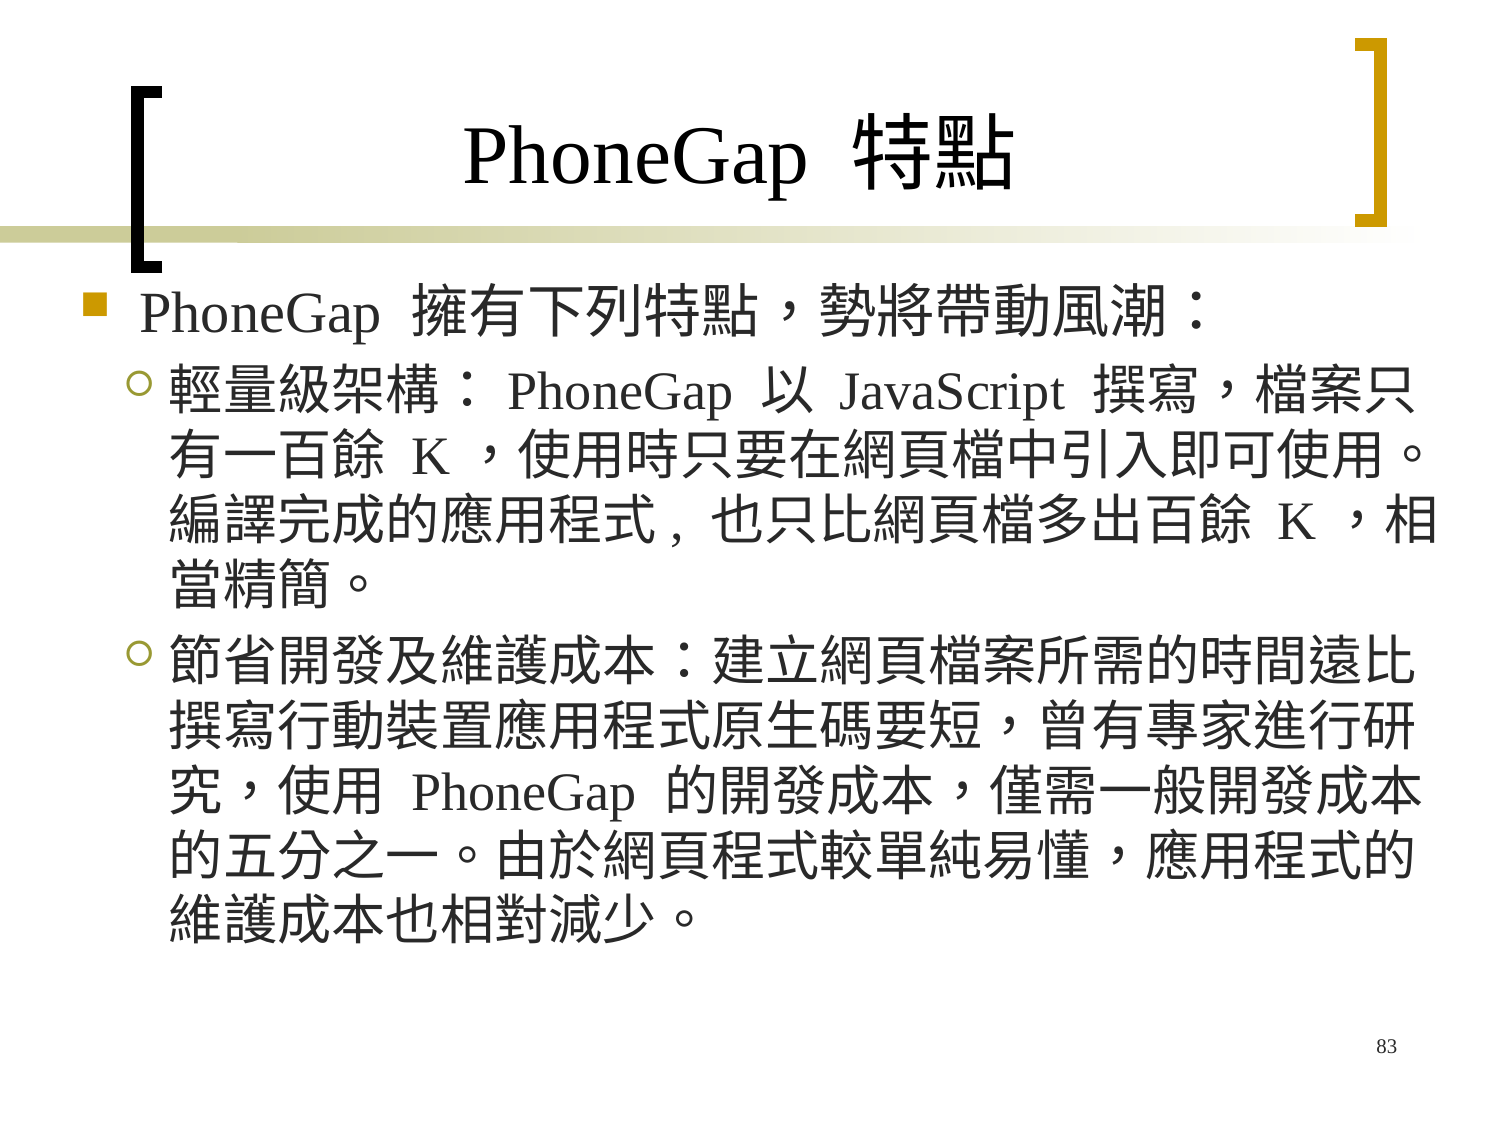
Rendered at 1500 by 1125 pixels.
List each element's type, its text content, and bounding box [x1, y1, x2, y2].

slide_number 83 [1099, 1024, 1413, 1101]
title PhoneGap 特點 [152, 15, 1328, 208]
list PhoneGap 擁有下列特點，勢將帶動風潮： 輕量級架構：PhoneGap 以 JavaScript 撰寫，檔案只有一百餘 K，使用時只要在網頁檔中引入即可使用。編譯完成的應用程式, 也只比網頁檔多出百餘 K，相當精簡。 節省開發及維護成本：建立網頁檔案所需的時間遠比撰寫行動裝置應用程式原生碼要短，曾有專家進行研究，使用 PhoneGap 的開發成本，僅需一般開發成本的五分之一。由於網頁程式較單純易懂，應用程式的維護成本也相對減少。 [64, 267, 1459, 1012]
